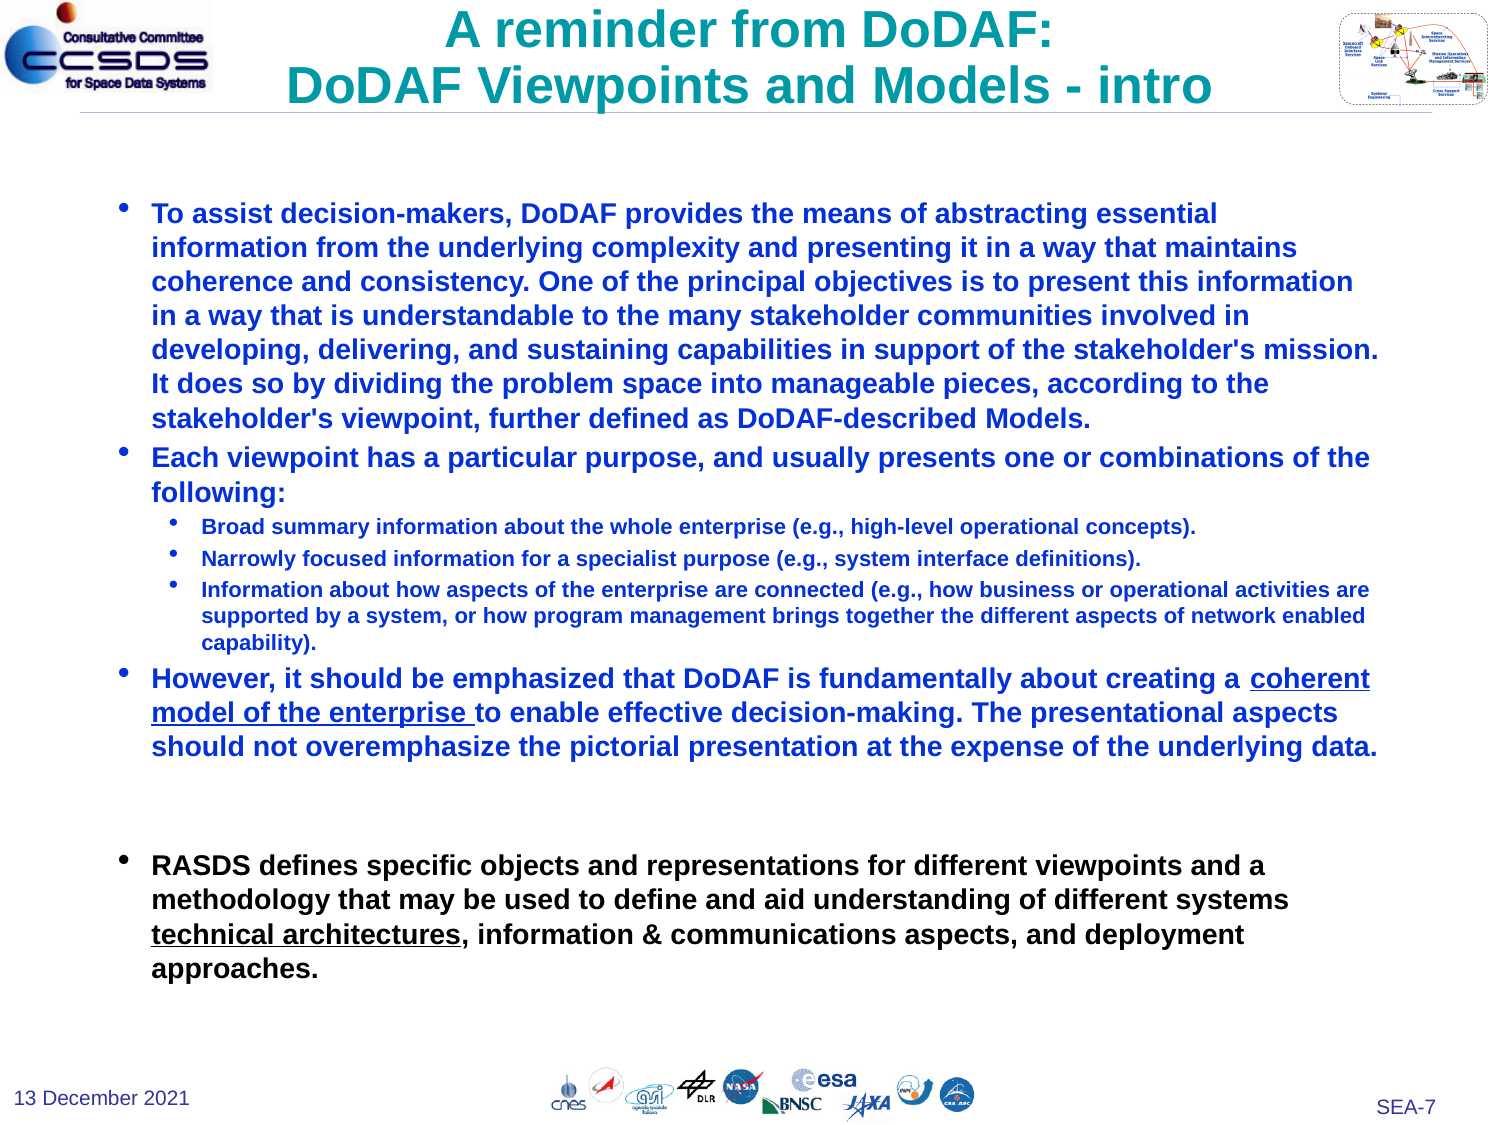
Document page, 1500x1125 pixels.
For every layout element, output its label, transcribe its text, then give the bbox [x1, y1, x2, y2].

picture [549, 1064, 975, 1125]
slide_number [0, 1074, 285, 1120]
title A reminder from DoDAF: DoDAF Viewpoints and Models - intro [103, 0, 1397, 159]
picture [0, 0, 103, 94]
list To assist decision-makers, DoDAF provides the means of abstracting essential information from the underlying complexity and presenting it in a way that maintains coherence and consistency. One of the principal objectives is to present this information in a way that is understandable to the many stakeholder communities involved in developing, delivering, and sustaining capabilities in support of the stakeholder's mission. It does so by dividing the problem space into manageable pieces, according to the stakeholder's viewpoint, further defined as DoDAF-described Models. Each viewpoint has a particular purpose, and usually presents one or combinations of the following: Broad summary information about the whole enterprise (e.g., high-level operational concepts). Narrowly focused information for a specialist purpose (e.g., system interface definitions). Information about how aspects of the enterprise are connected (e.g., how business or operational activities are supported by a system, or how program management brings together the different aspects of network enabled capability). However, it should be emphasized that DoDAF is fundamentally about creating a coherent model of the enterprise to enable effective decision-making. The presentational aspects should not overemphasize the pictorial presentation at the expense of the underlying data. RASDS defines specific objects and representations for different viewpoints and a methodology that may be used to define and aid understanding of different systems technical architectures, information & communications aspects, and deployment approaches. [103, 187, 1397, 1025]
picture [1397, 12, 1488, 106]
